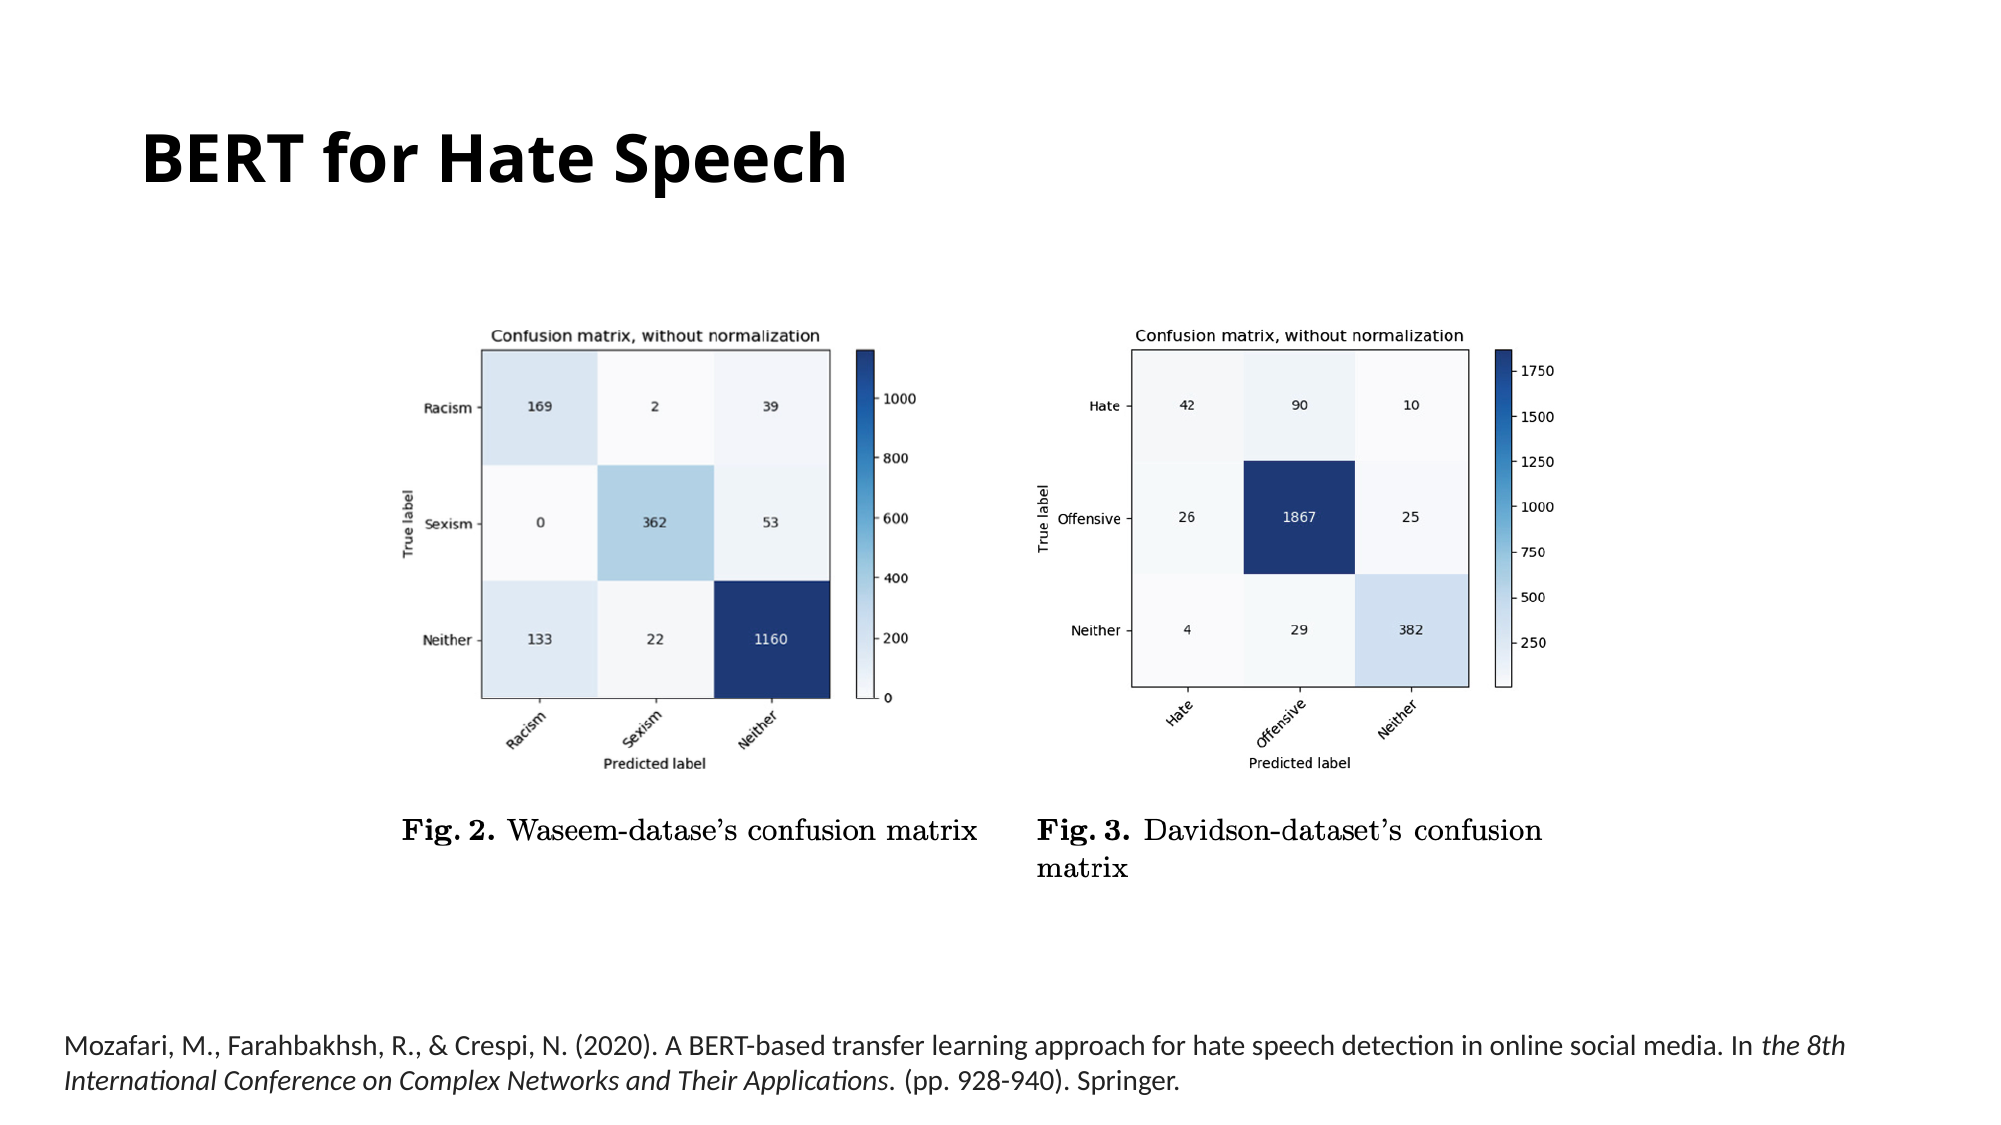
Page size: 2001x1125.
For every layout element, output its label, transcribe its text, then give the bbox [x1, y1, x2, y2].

text_box Mozafari, M., Farahbakhsh, R., & Crespi, N. (2020). A BERT-based transfer learning approach for hate speech detection in online social media. In the 8th International Conference on Complex Networks and Their Applications. (pp. 928-940). Springer. [49, 1018, 2000, 1104]
title BERT for Hate Speech [125, 117, 1665, 242]
picture [362, 307, 1638, 968]
